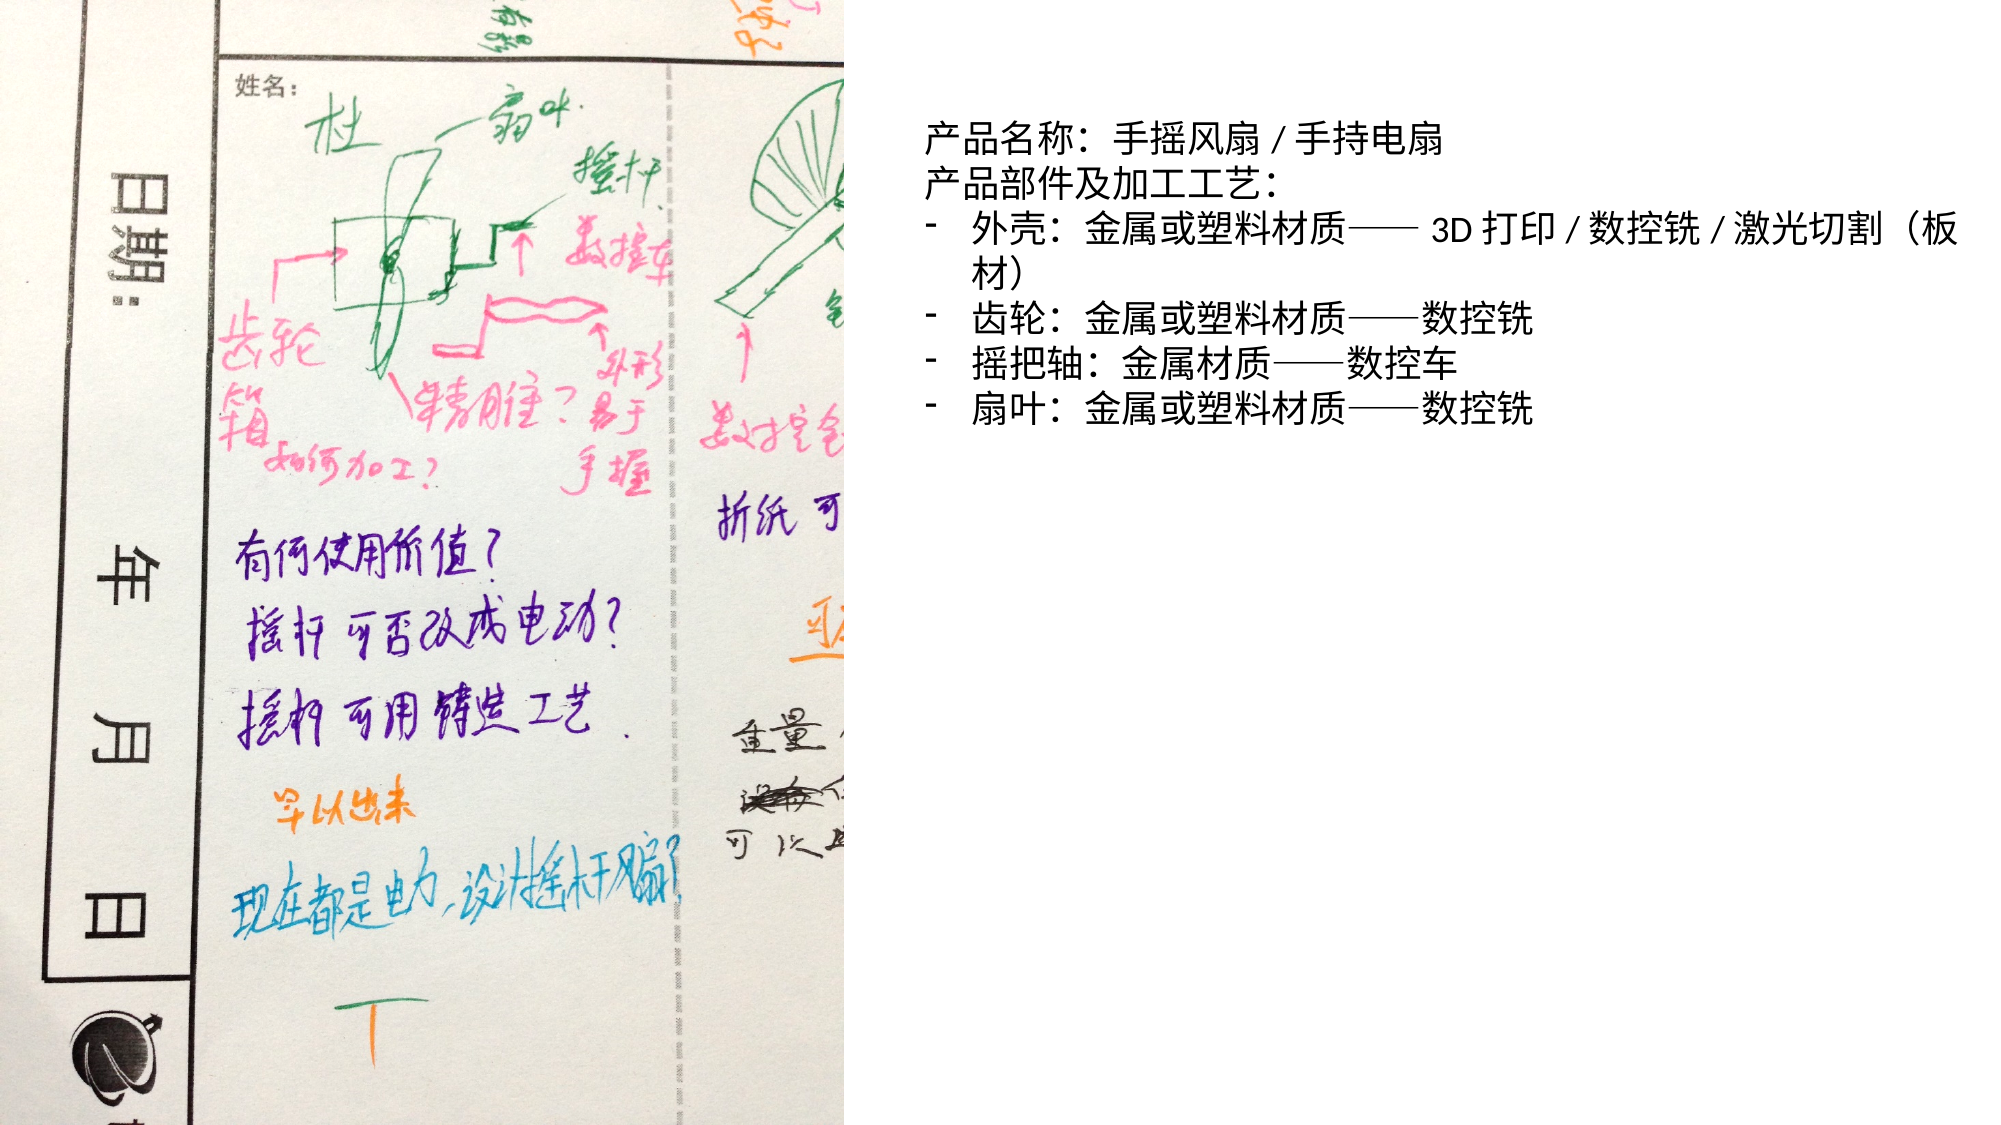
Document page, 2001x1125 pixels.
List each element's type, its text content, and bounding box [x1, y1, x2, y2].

text_box 产品名称：手摇风扇/手持电扇 产品部件及加工工艺： 外壳：金属或塑料材质——3D打印/数控铣/激光切割（板材） 齿轮：金属或塑料材质——数控铣 摇把轴：金属材质——数控车 扇叶：金属或塑料材质——数控铣 [909, 107, 2000, 438]
picture [0, 0, 844, 1125]
